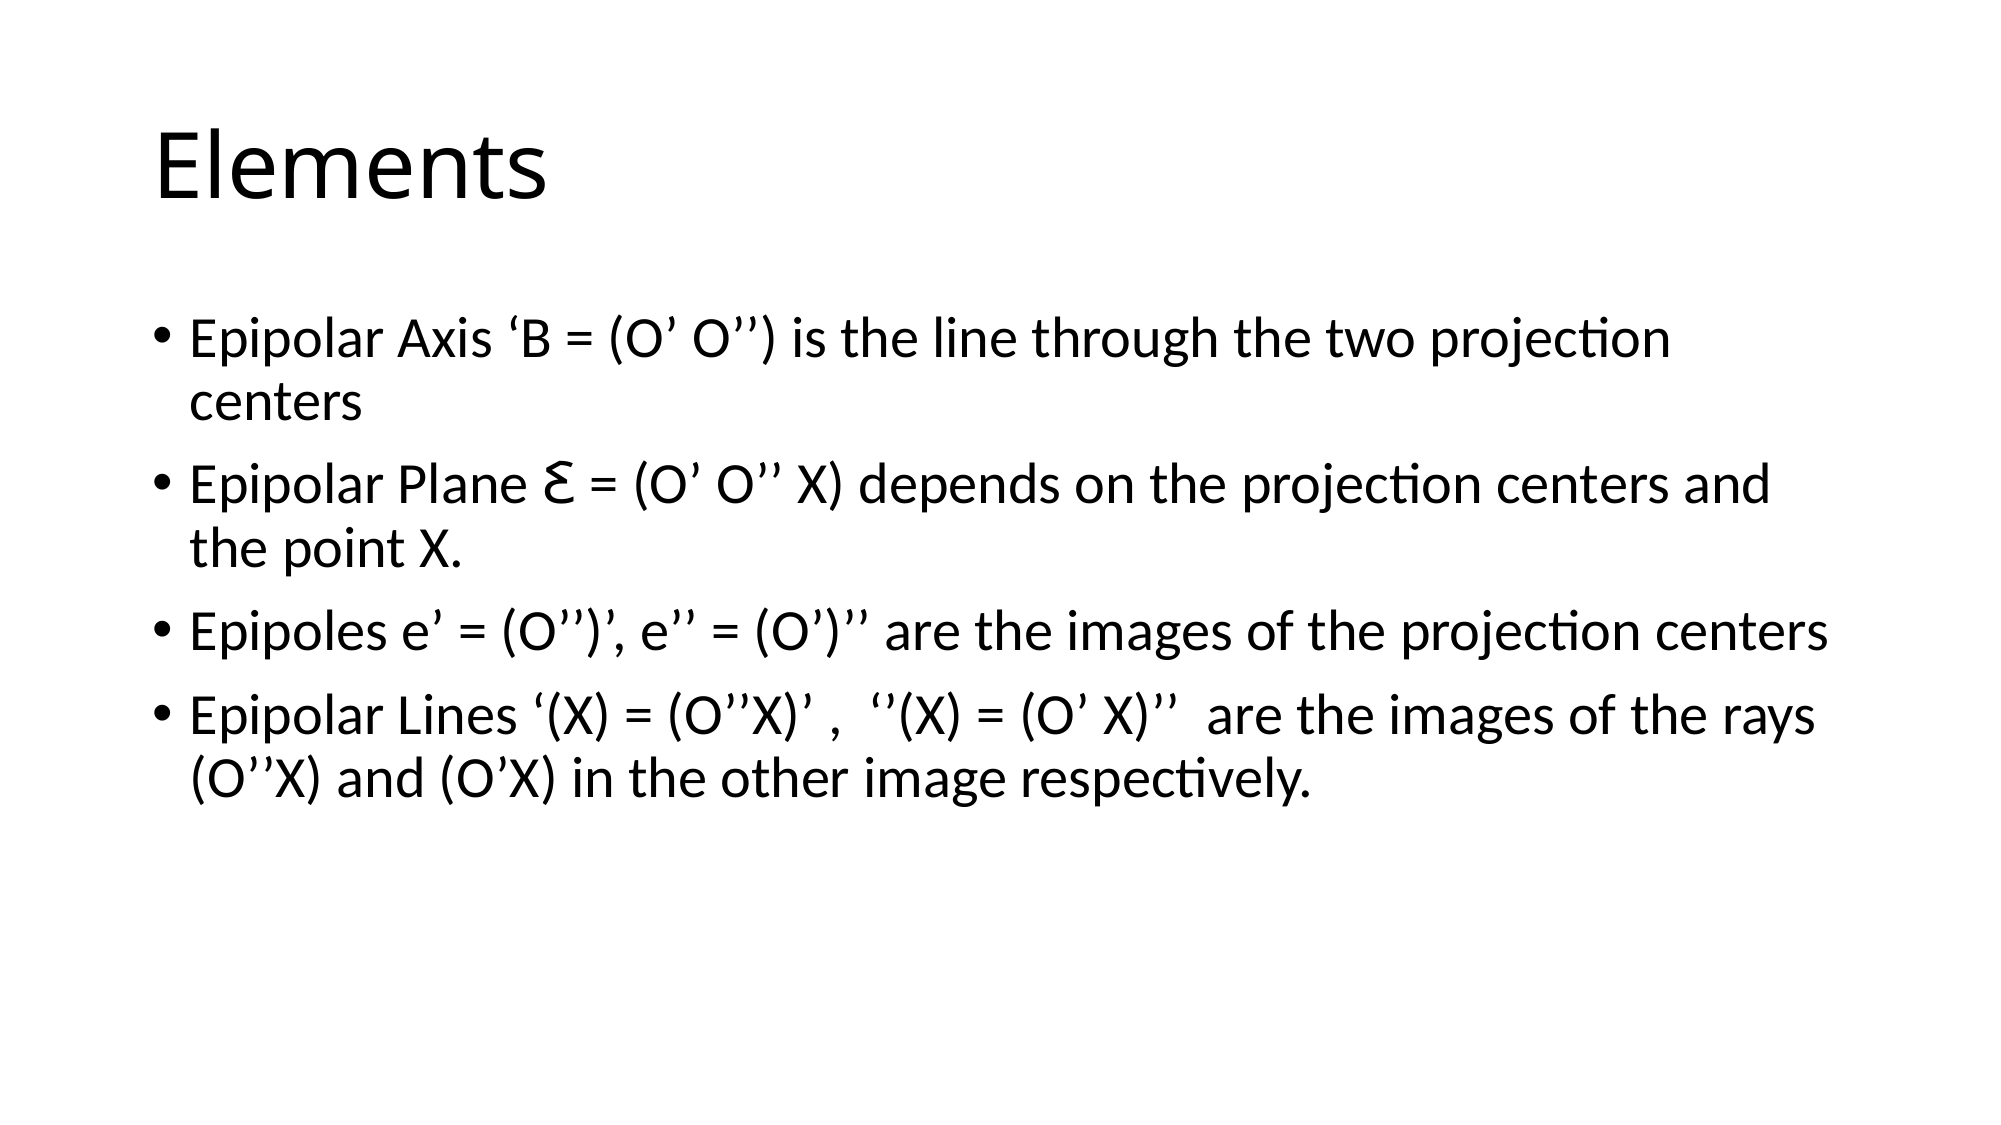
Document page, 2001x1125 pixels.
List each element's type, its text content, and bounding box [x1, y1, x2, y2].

title Elements [137, 59, 1863, 278]
list Epipolar Axis ‘B = (O’ O’’) is the line through the two projection centers Epipolar Plane Ꜫ = (O’ O’’ X) depends on the projection centers and the point X. Epipoles e’ = (O’’)’, e’’ = (O’)’’ are the images of the projection centers Epipolar Lines ‘(X) = (O’’X)’ , ‘’(X) = (O’ X)’’ are the images of the rays (O’’X) and (O’X) in the other image respectively. [137, 299, 1863, 1014]
